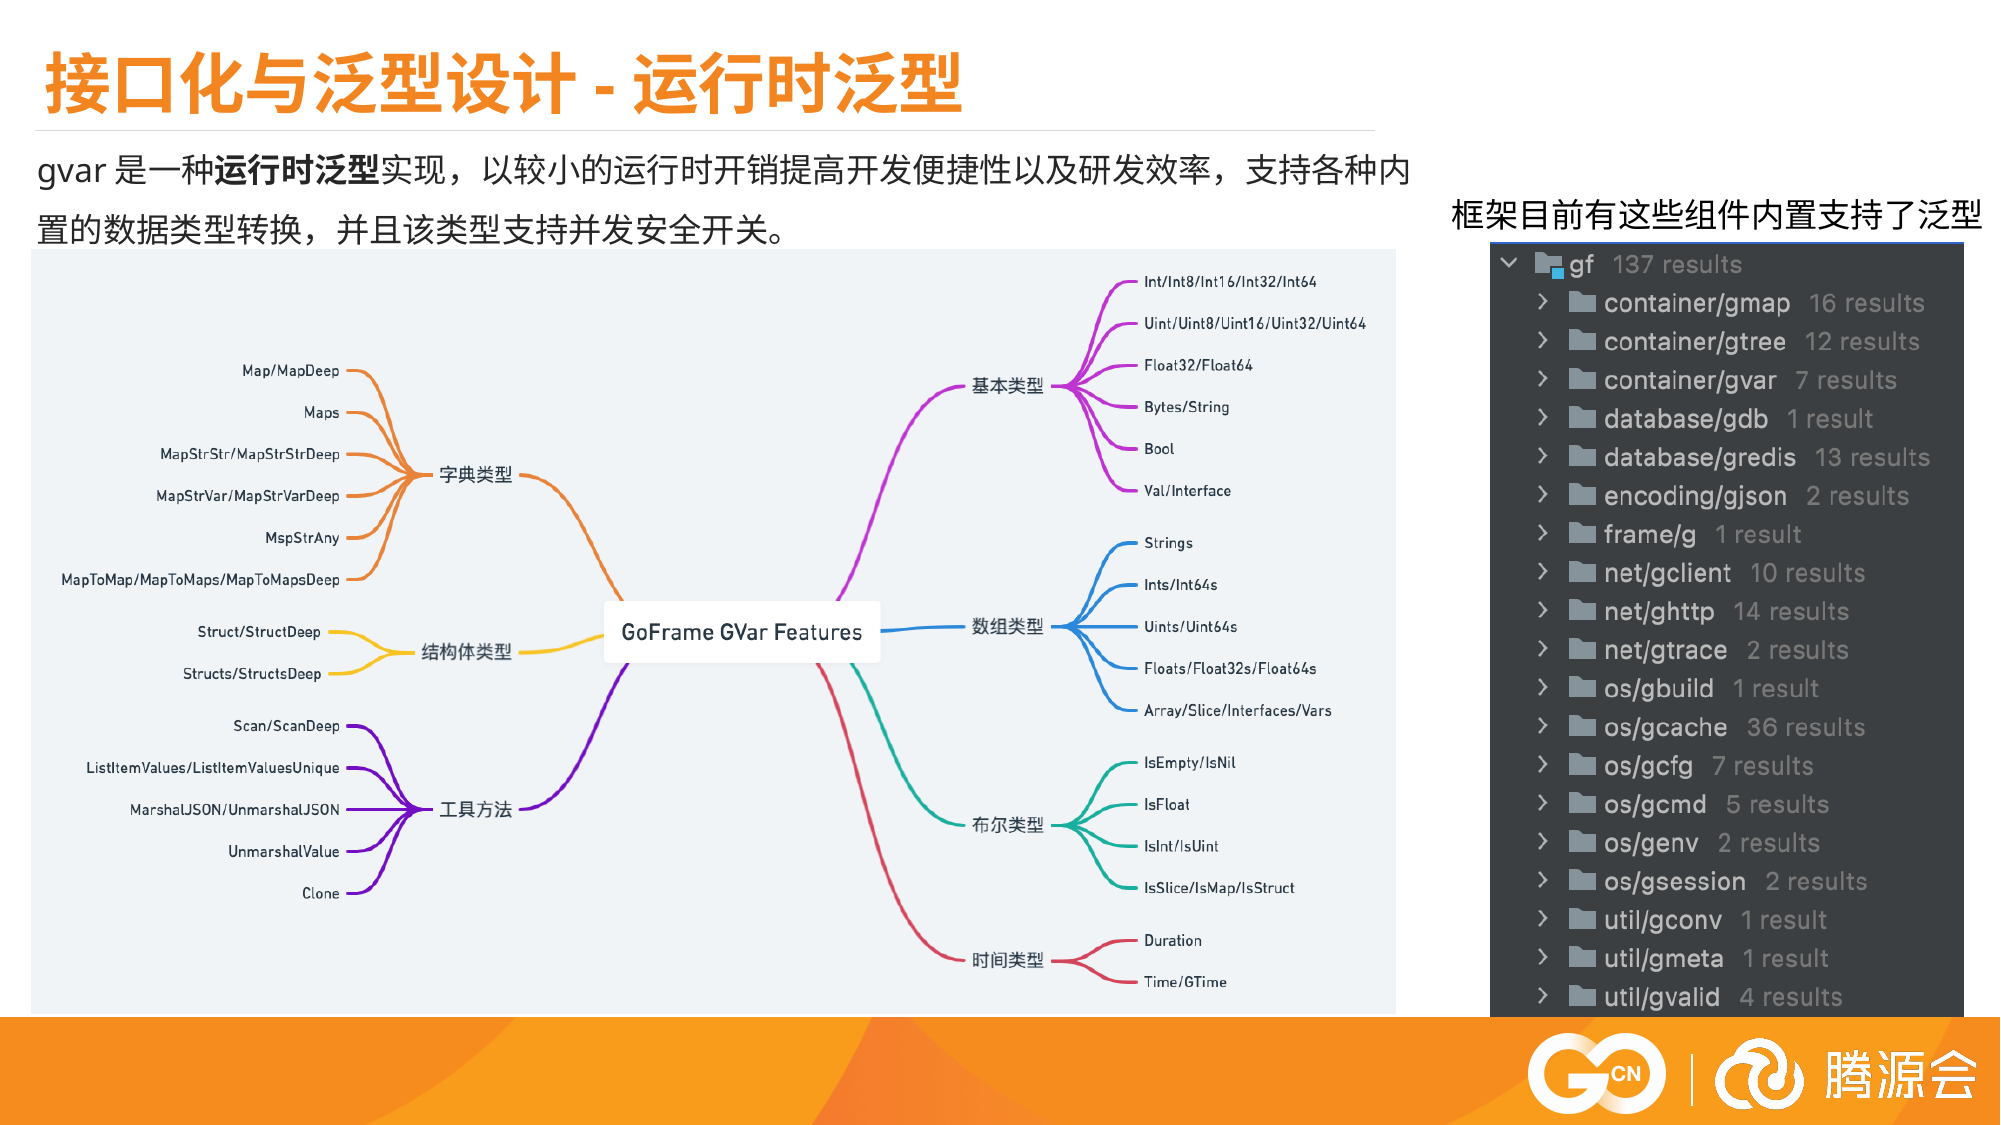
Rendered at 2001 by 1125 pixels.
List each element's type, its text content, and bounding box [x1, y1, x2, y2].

picture [31, 249, 1396, 1014]
text_box 接口化与泛型设计-运行时泛型 [29, 34, 1396, 121]
picture [0, 242, 2001, 1125]
text_box 框架目前有这些组件内置支持了泛型 [1437, 187, 1999, 242]
text_box gvar是一种运行时泛型实现，以较小的运行时开销提高开发便捷性以及研发效率，支持各种内置的数据类型转换，并且该类型支持并发安全开关。 [22, 121, 1434, 256]
